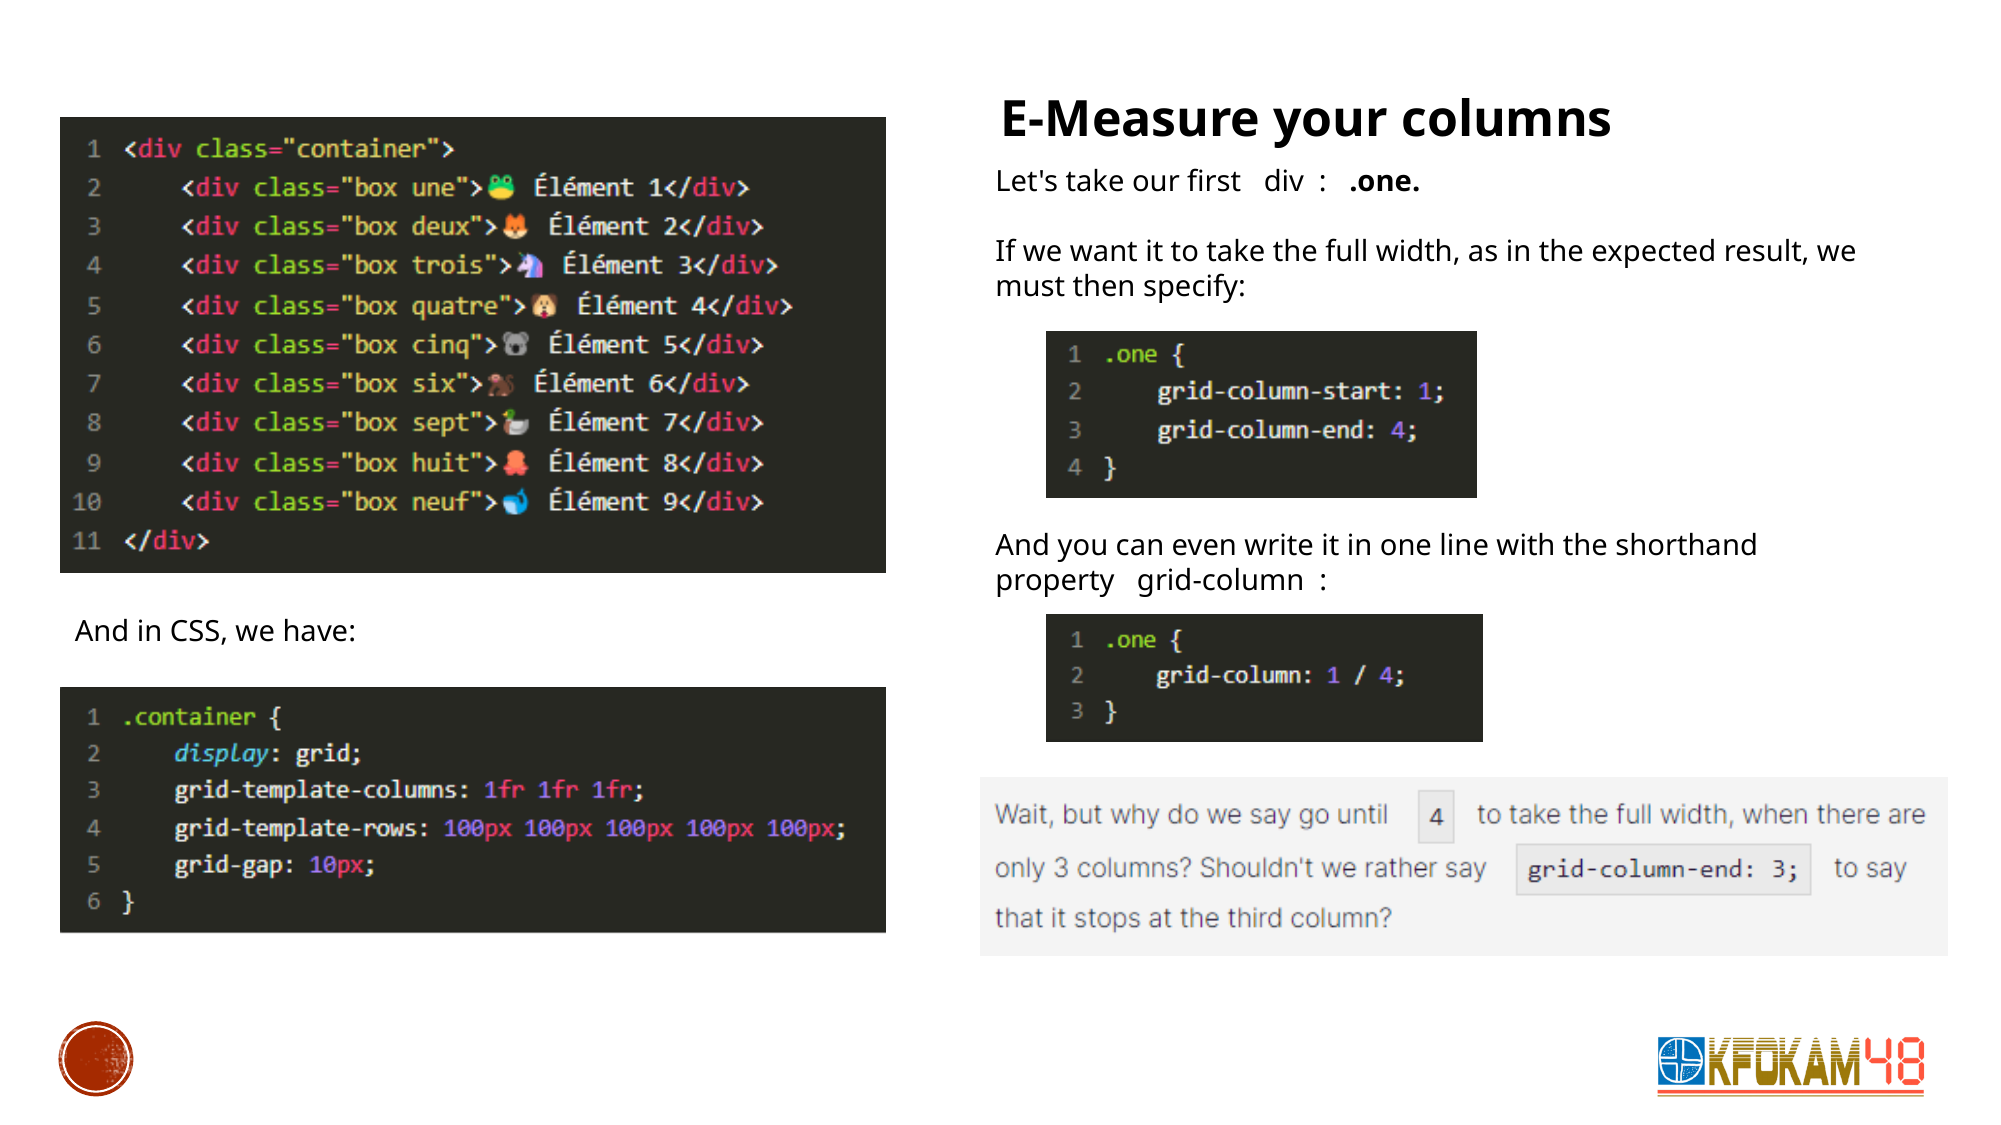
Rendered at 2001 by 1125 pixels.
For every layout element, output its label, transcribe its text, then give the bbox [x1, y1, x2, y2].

picture [1653, 1032, 1929, 1101]
text_box And you can even write it in one line with the shorthand property grid-column : [980, 519, 1893, 604]
picture [1046, 614, 1483, 742]
picture [60, 687, 886, 935]
picture [1046, 331, 1477, 498]
text_box Let's take our first div : .one. If we want it to take the full width, as in the expected result, we must then specify: [980, 155, 1885, 310]
picture [980, 777, 1948, 956]
text_box E-Measure your columns [985, 79, 1628, 155]
text_box And in CSS, we have: [60, 605, 372, 655]
picture [60, 117, 886, 573]
